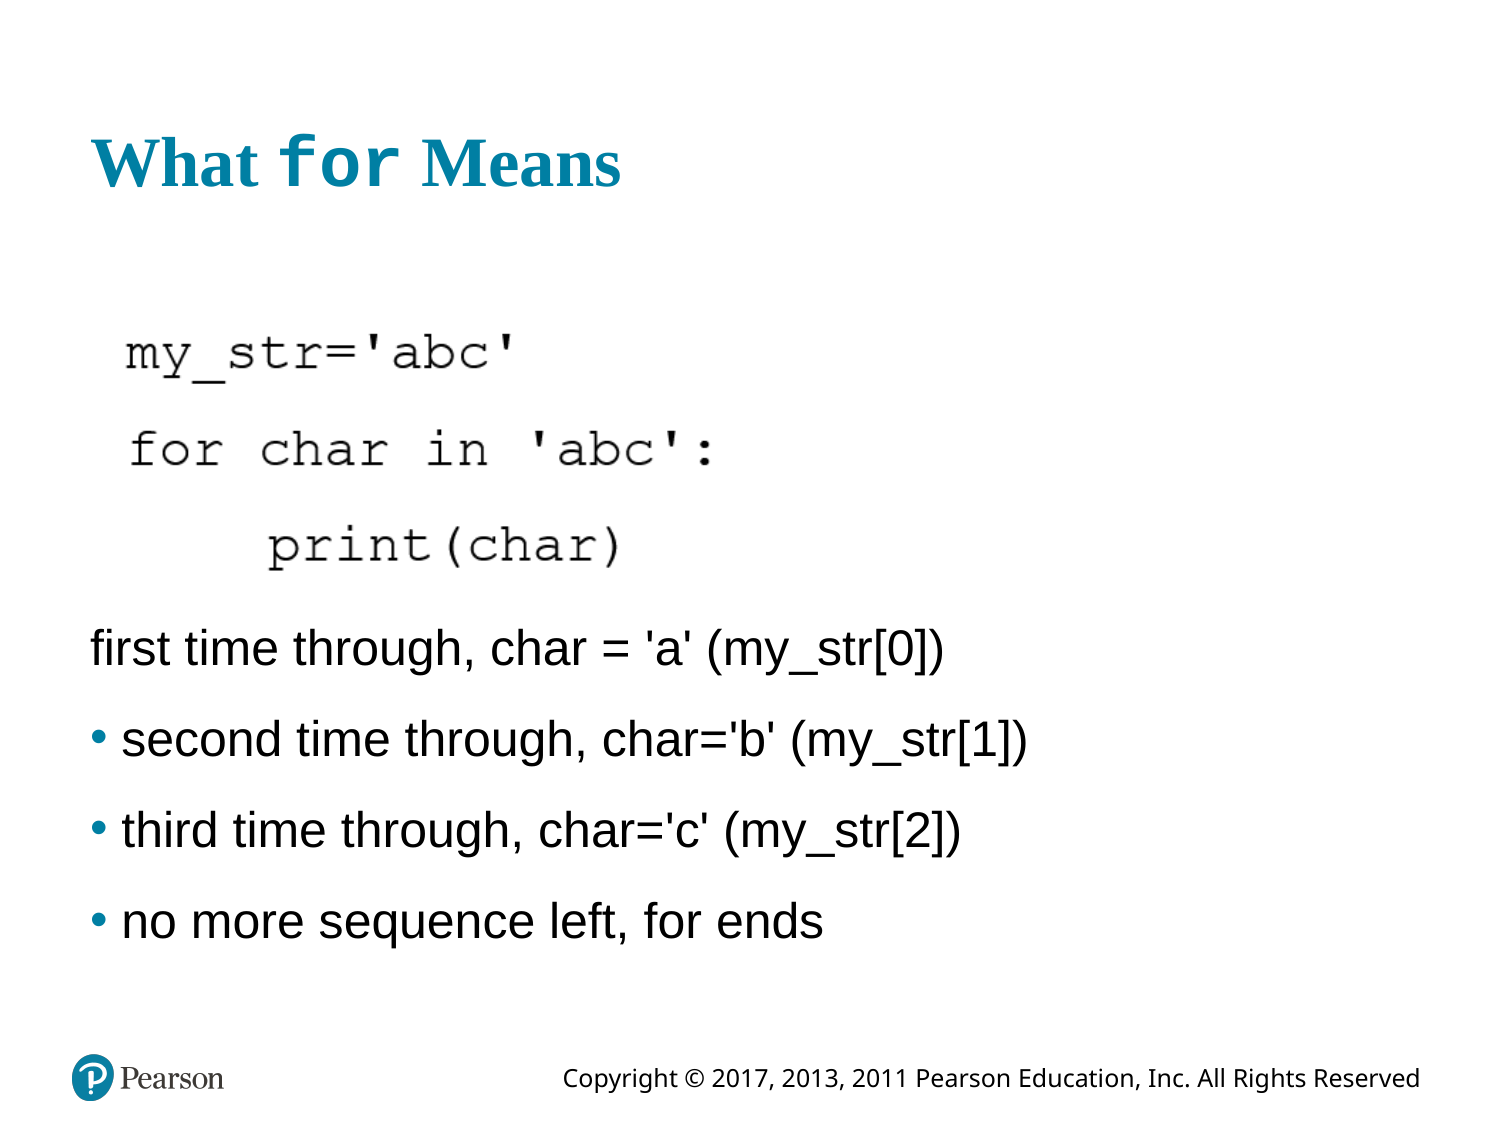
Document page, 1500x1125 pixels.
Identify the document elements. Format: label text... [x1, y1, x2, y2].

picture [80, 1063, 106, 1088]
picture [106, 317, 876, 595]
picture [72, 1054, 88, 1070]
picture [72, 1087, 83, 1101]
picture [98, 1054, 224, 1101]
title What for Means [75, 35, 1425, 216]
list first time through, char = 'a' (my_str[0]) second time through, char='b' (my_str[1]) third time through, char='c' (my_str[2]) no more sequence left, for ends [75, 600, 1425, 963]
